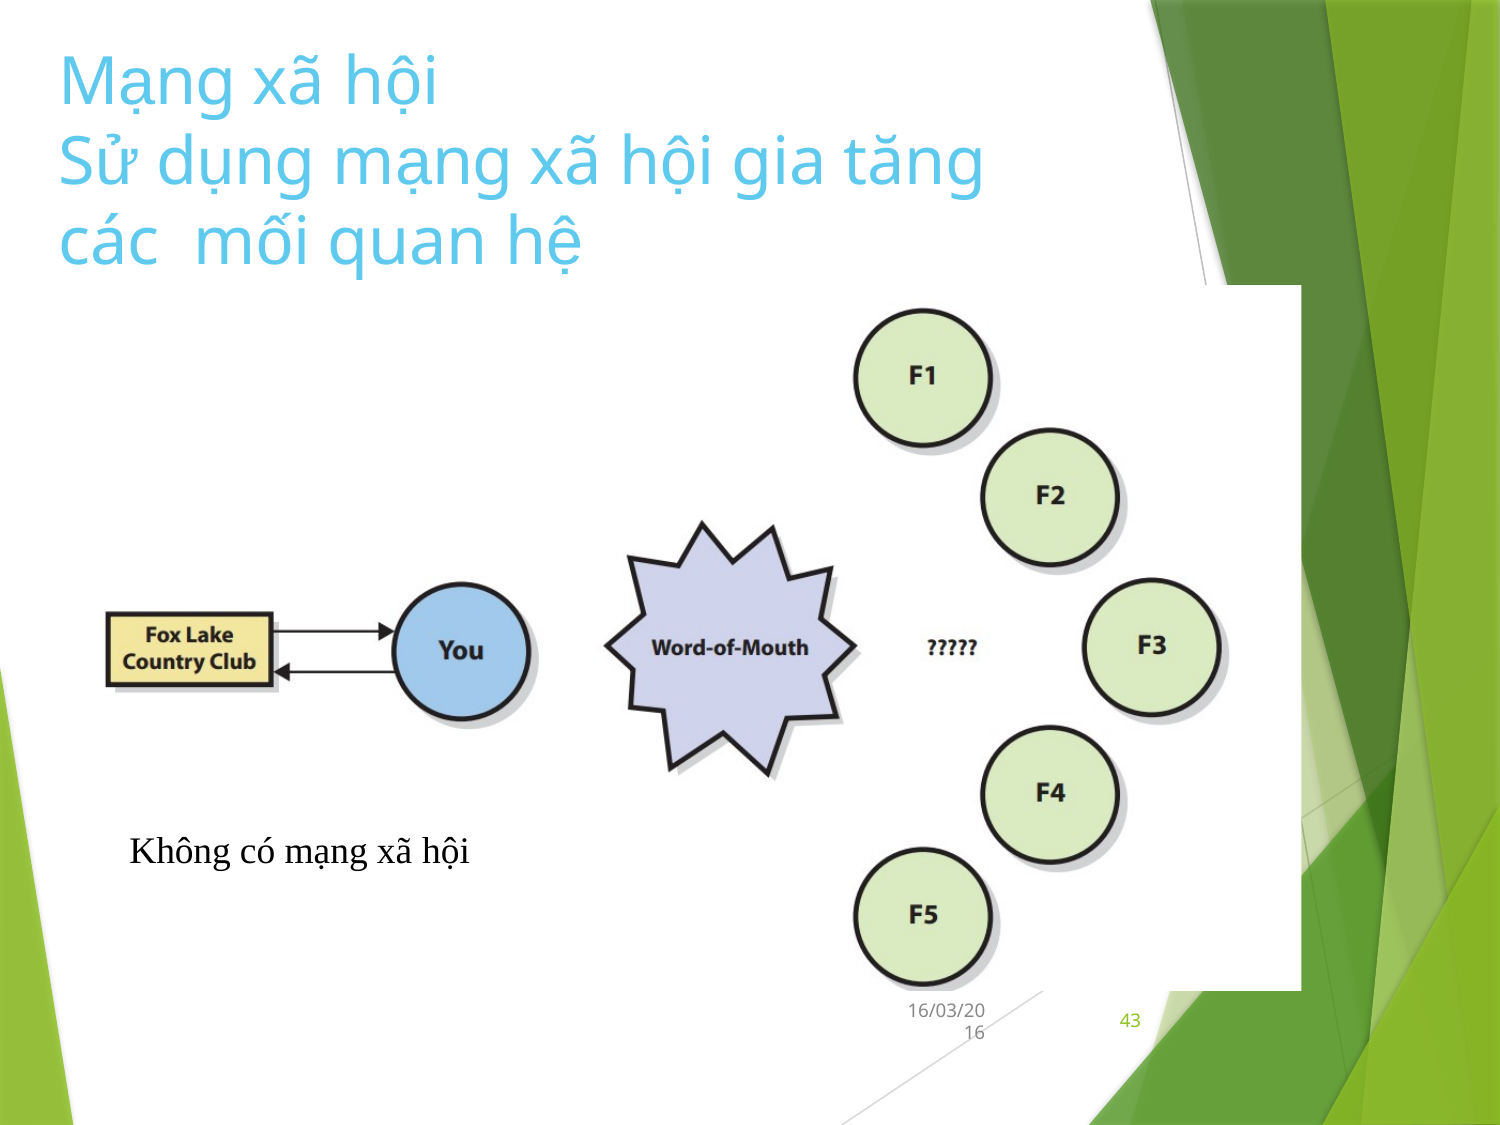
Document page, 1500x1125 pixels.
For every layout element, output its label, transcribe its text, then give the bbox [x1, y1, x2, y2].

text_box [65, 285, 1302, 991]
slide_number 43 [1057, 991, 1142, 1125]
title Mạng xã hội Sử dụng mạng xã hội gia tăng các mối quan hệ [56, 35, 1053, 278]
text_box Không có mạng xã hội [127, 823, 474, 871]
text_box 16/03/20 16 [903, 997, 986, 1044]
